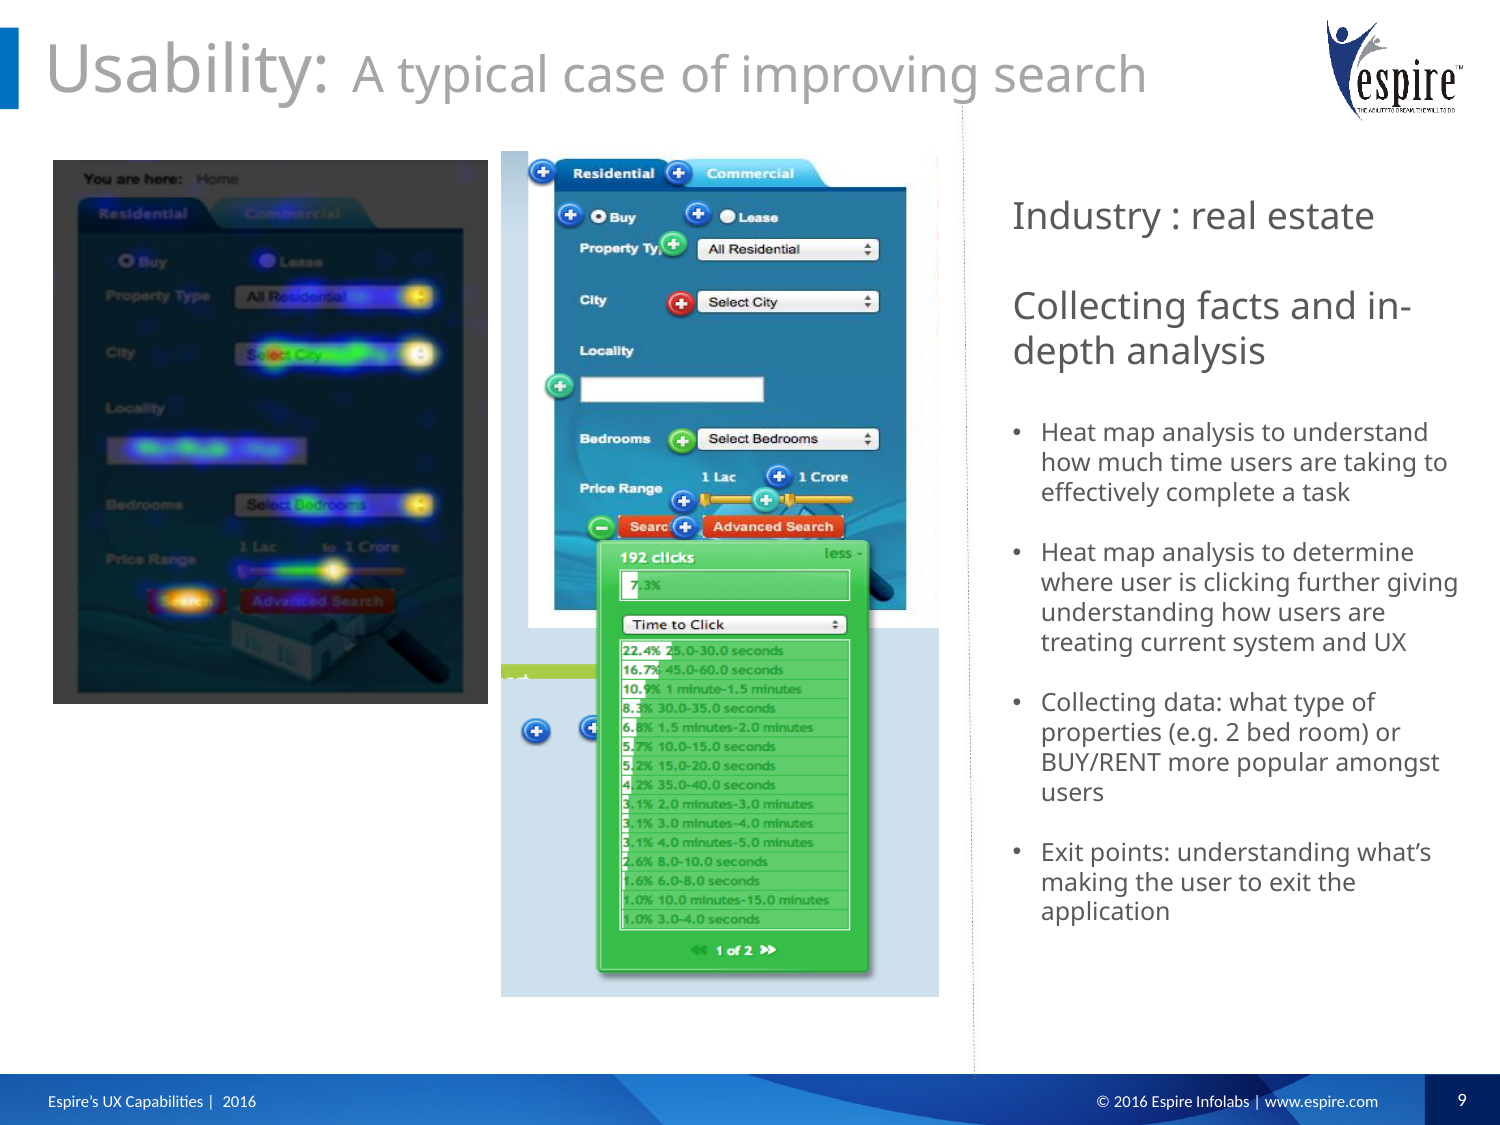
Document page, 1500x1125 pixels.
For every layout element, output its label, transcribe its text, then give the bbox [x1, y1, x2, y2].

footer Espire’s UX Capabilities | 2016 [33, 1081, 927, 1120]
title Usability: A typical case of improving search [29, 19, 1166, 100]
text_box Industry : real estate Collecting facts and in-depth analysis Heat map analysis to understand how much time users are taking to effectively complete a task Heat map analysis to determine where user is clicking further giving understanding how users are treating current system and UX Collecting data: what type of properties (e.g. 2 bed room) or BUY/RENT more popular amongst users Exit points: understanding what’s making the user to exit the application [998, 184, 1483, 934]
picture [52, 160, 488, 704]
picture [1327, 16, 1463, 121]
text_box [962, 105, 975, 1080]
picture [501, 150, 940, 997]
picture [0, 1074, 1424, 1125]
slide_number 9 [1434, 1081, 1491, 1117]
